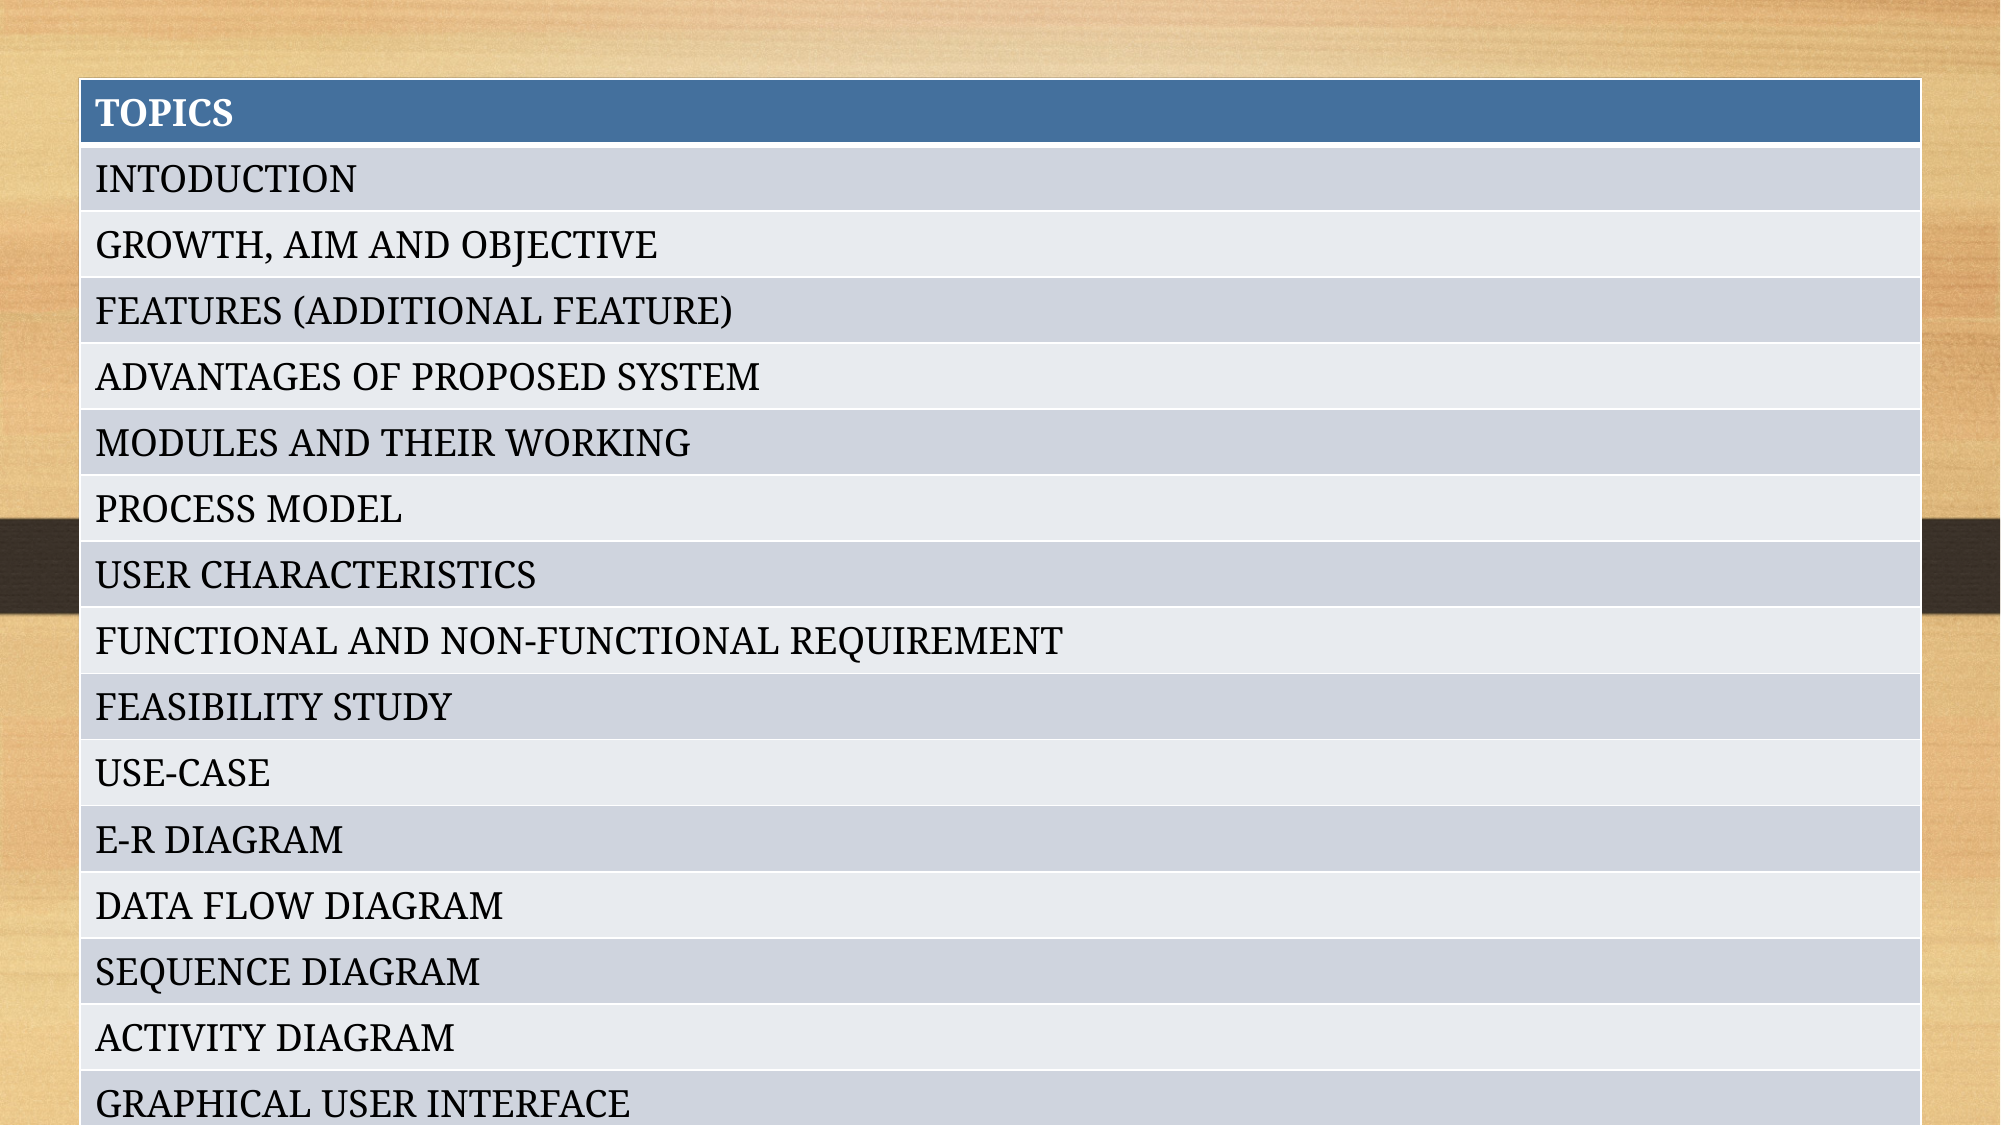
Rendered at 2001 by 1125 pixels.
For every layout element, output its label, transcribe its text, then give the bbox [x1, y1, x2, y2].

table_cell FEASIBILITY STUDY [81, 674, 1920, 739]
table_cell PROCESS MODEL [81, 476, 1920, 540]
table_cell SEQUENCE DIAGRAM [81, 939, 1920, 1003]
table_cell ACTIVITY DIAGRAM [81, 1005, 1920, 1069]
table_cell USE-CASE [81, 740, 1920, 805]
table_cell USER CHARACTERISTICS [81, 542, 1920, 606]
table_cell GRAPHICAL USER INTERFACE [81, 1071, 1920, 1125]
table_cell DATA FLOW DIAGRAM [81, 873, 1920, 937]
table_header TOPICS [81, 80, 1920, 142]
table_cell GROWTH, AIM AND OBJECTIVE [81, 212, 1920, 276]
picture [0, 0, 2001, 1125]
table_cell E-R DIAGRAM [81, 806, 1920, 871]
table_cell FUNCTIONAL AND NON-FUNCTIONAL REQUIREMENT [81, 608, 1920, 673]
table_cell MODULES AND THEIR WORKING [81, 410, 1920, 474]
table_cell INTODUCTION [81, 148, 1920, 210]
table_cell FEATURES (ADDITIONAL FEATURE) [81, 278, 1920, 342]
table_cell ADVANTAGES OF PROPOSED SYSTEM [81, 344, 1920, 408]
